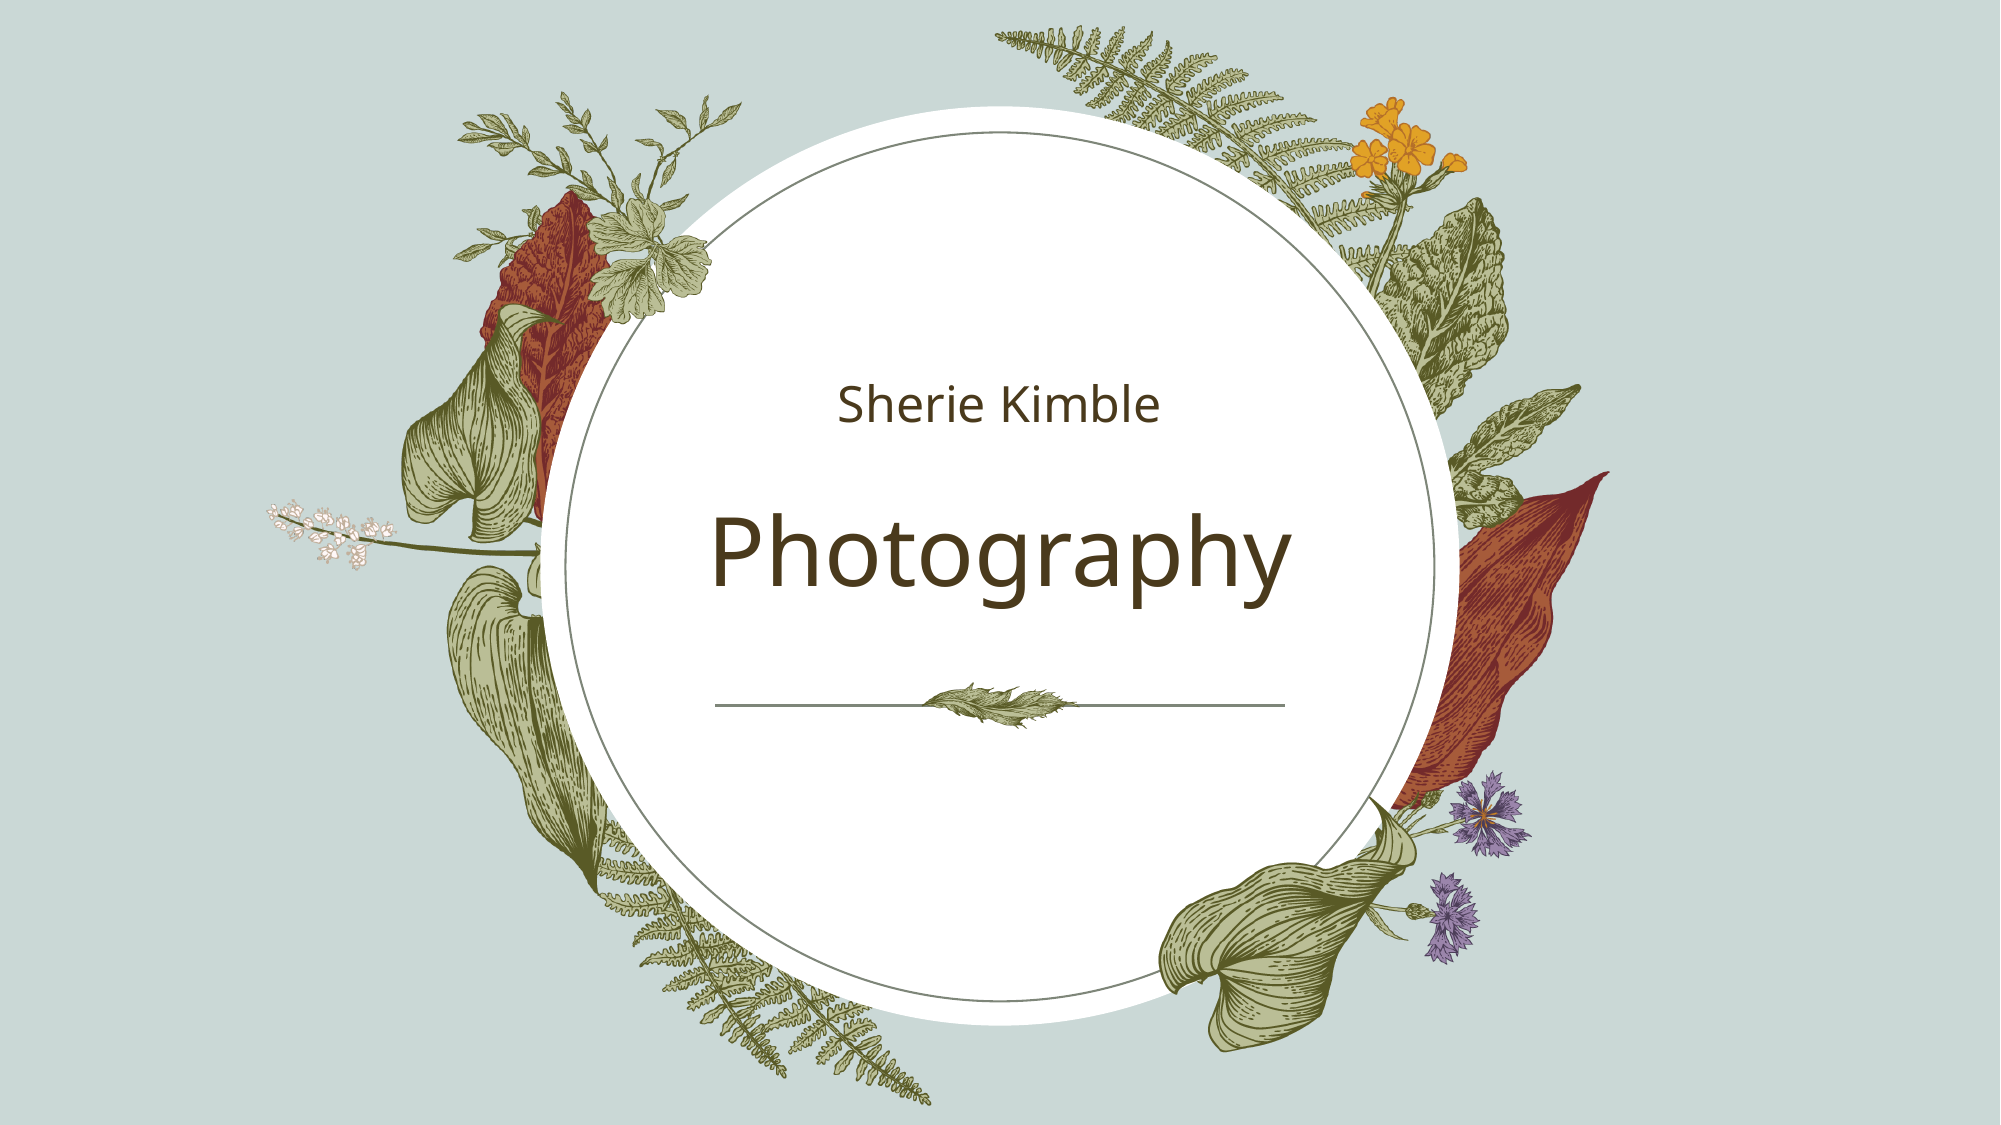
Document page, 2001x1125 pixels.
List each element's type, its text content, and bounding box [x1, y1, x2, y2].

title Photography [451, 436, 1549, 615]
subtitle Sherie Kimble​ [754, 371, 1246, 444]
picture [248, 0, 1626, 1125]
